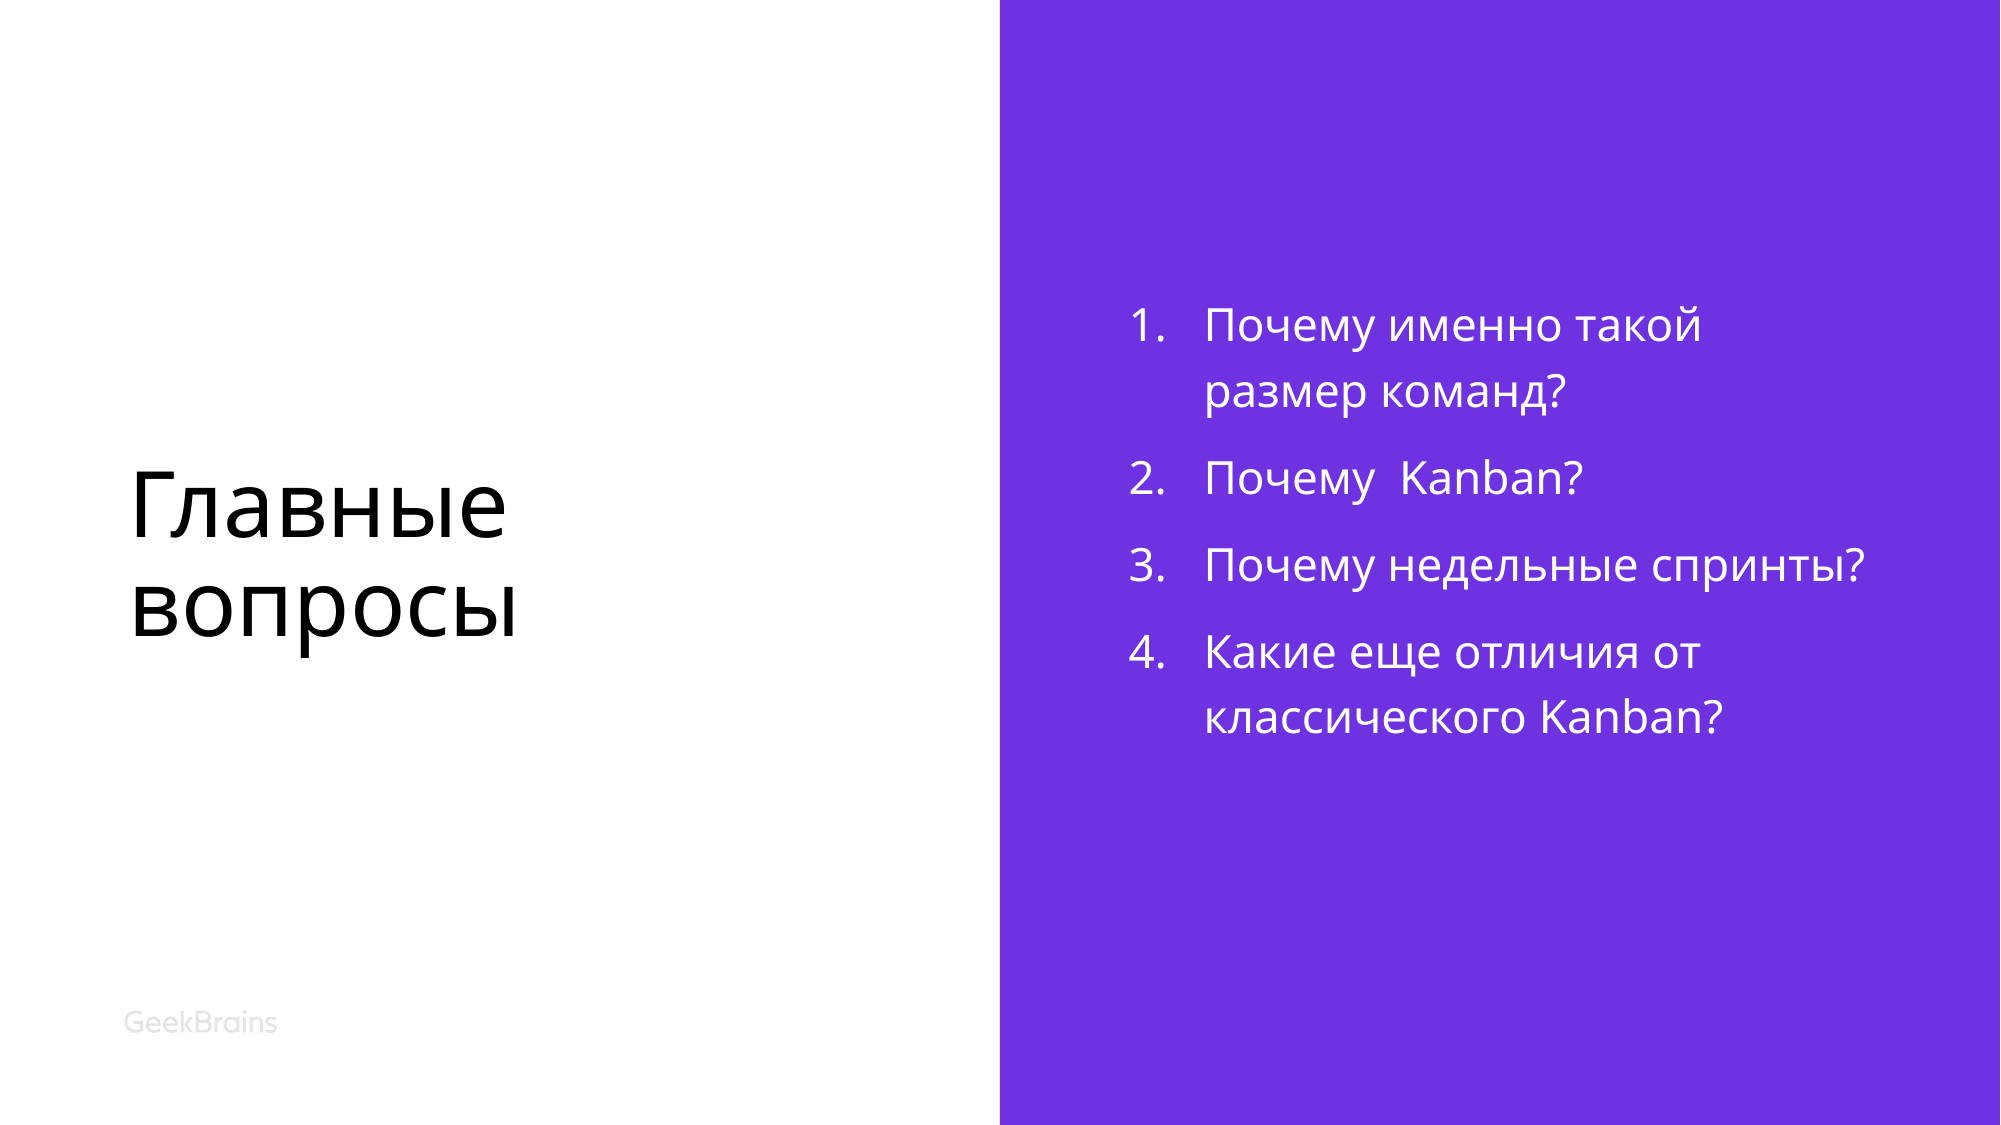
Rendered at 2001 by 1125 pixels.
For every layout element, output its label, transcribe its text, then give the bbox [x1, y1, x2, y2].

title Главные вопросы [113, 113, 882, 1002]
list Почему именно такой размер команд? Почему Kanban? Почему недельные спринты? Какие еще отличия от классического Kanban? [1113, 113, 1882, 1002]
picture [124, 1010, 277, 1033]
